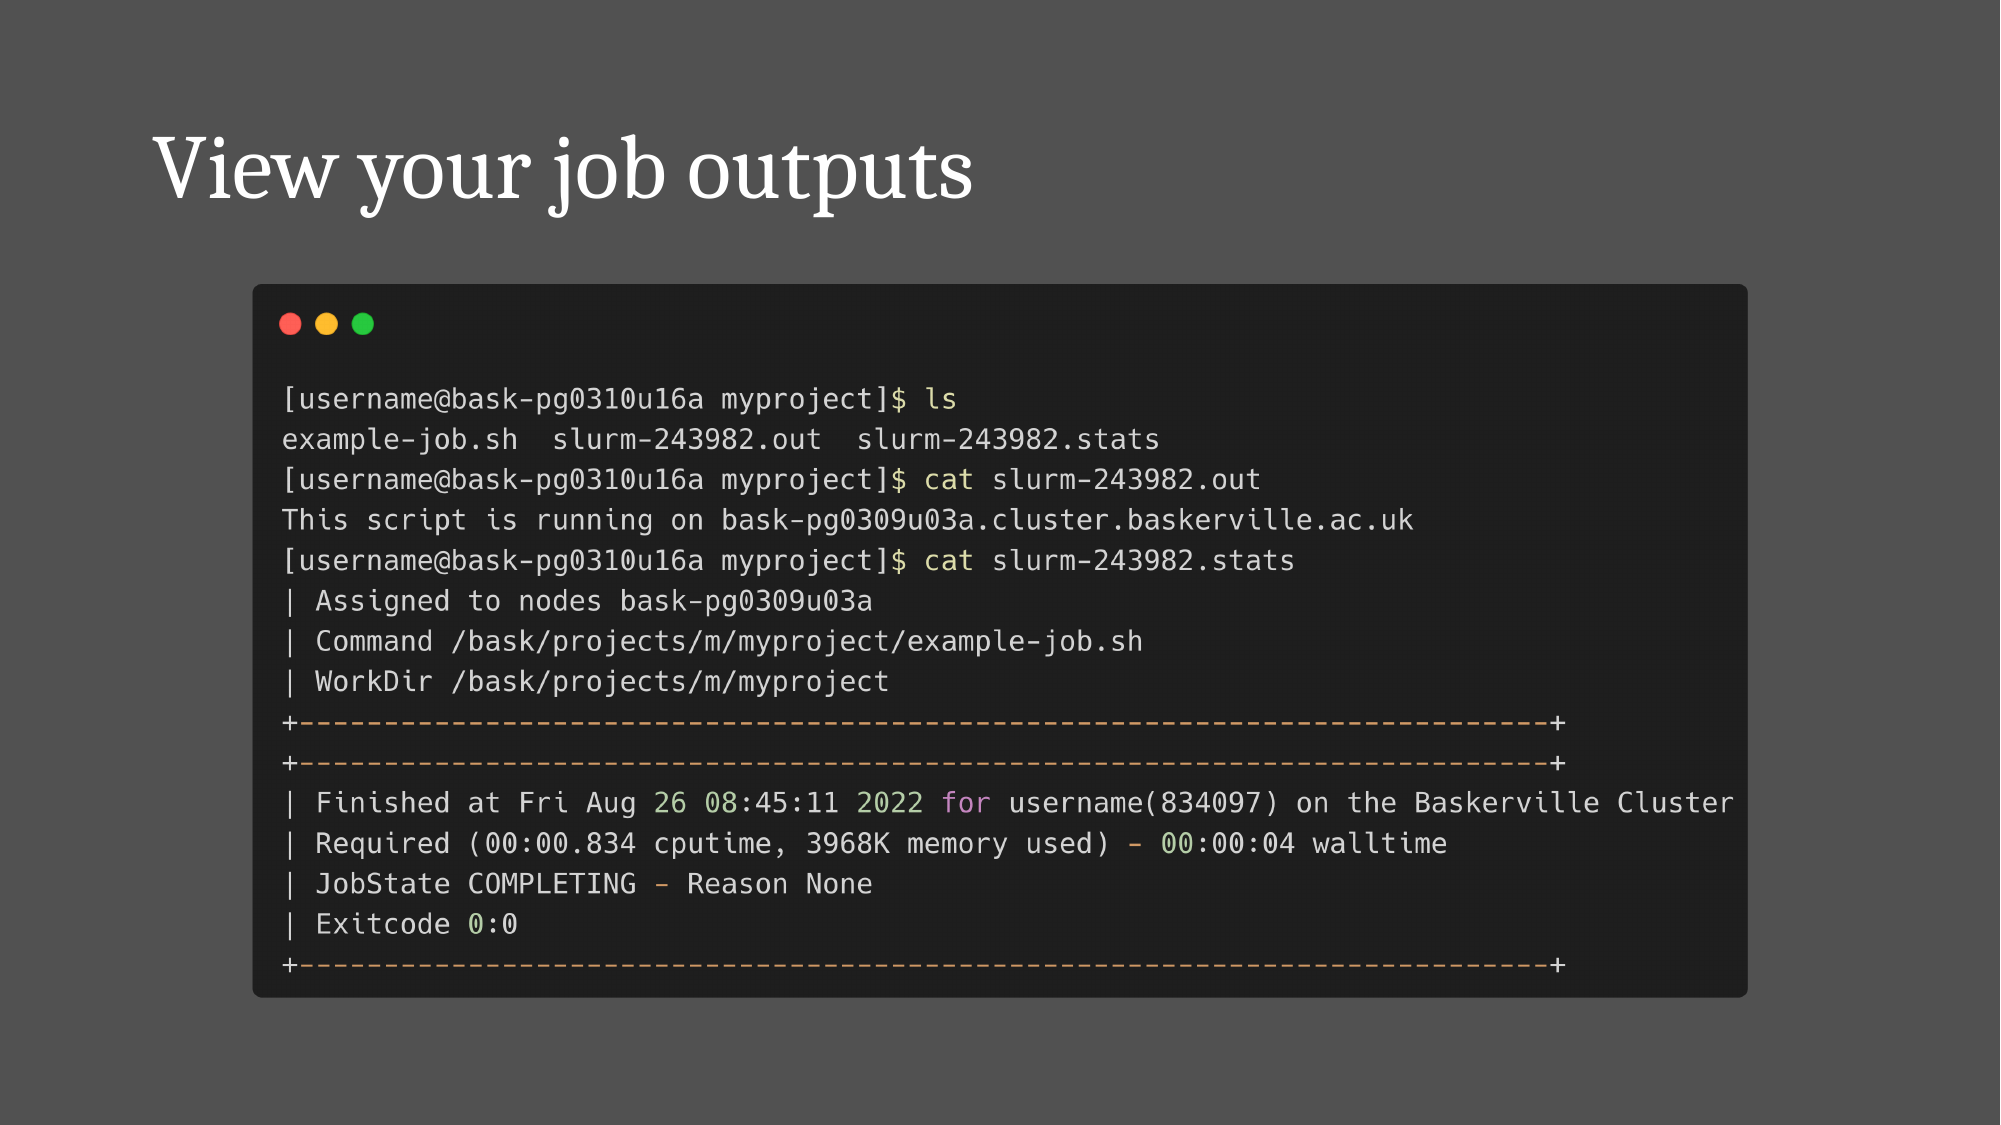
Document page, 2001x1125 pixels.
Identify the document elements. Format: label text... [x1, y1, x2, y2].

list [176, 215, 1824, 1066]
title View your job outputs [137, 59, 1863, 278]
